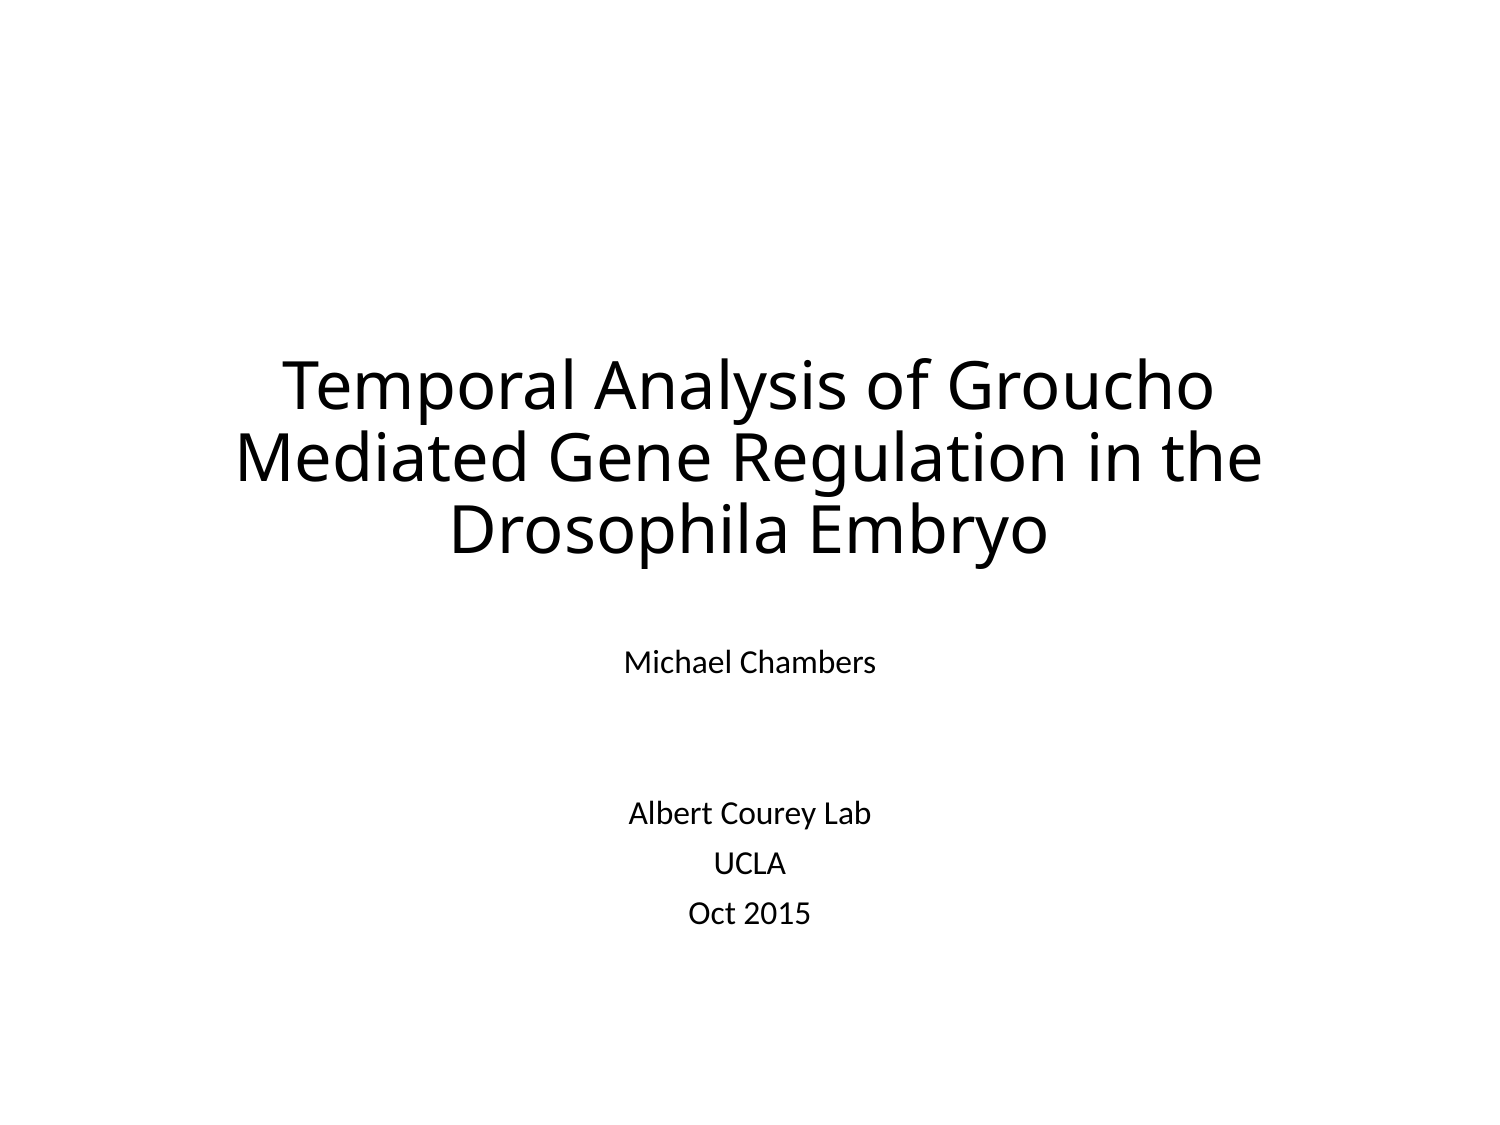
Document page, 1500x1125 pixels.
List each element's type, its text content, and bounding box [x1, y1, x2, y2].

title Temporal Analysis of Groucho Mediated Gene Regulation in the Drosophila Embryo [112, 184, 1388, 576]
subtitle Michael Chambers Albert Courey Lab UCLA Oct 2015 [225, 637, 1275, 943]
